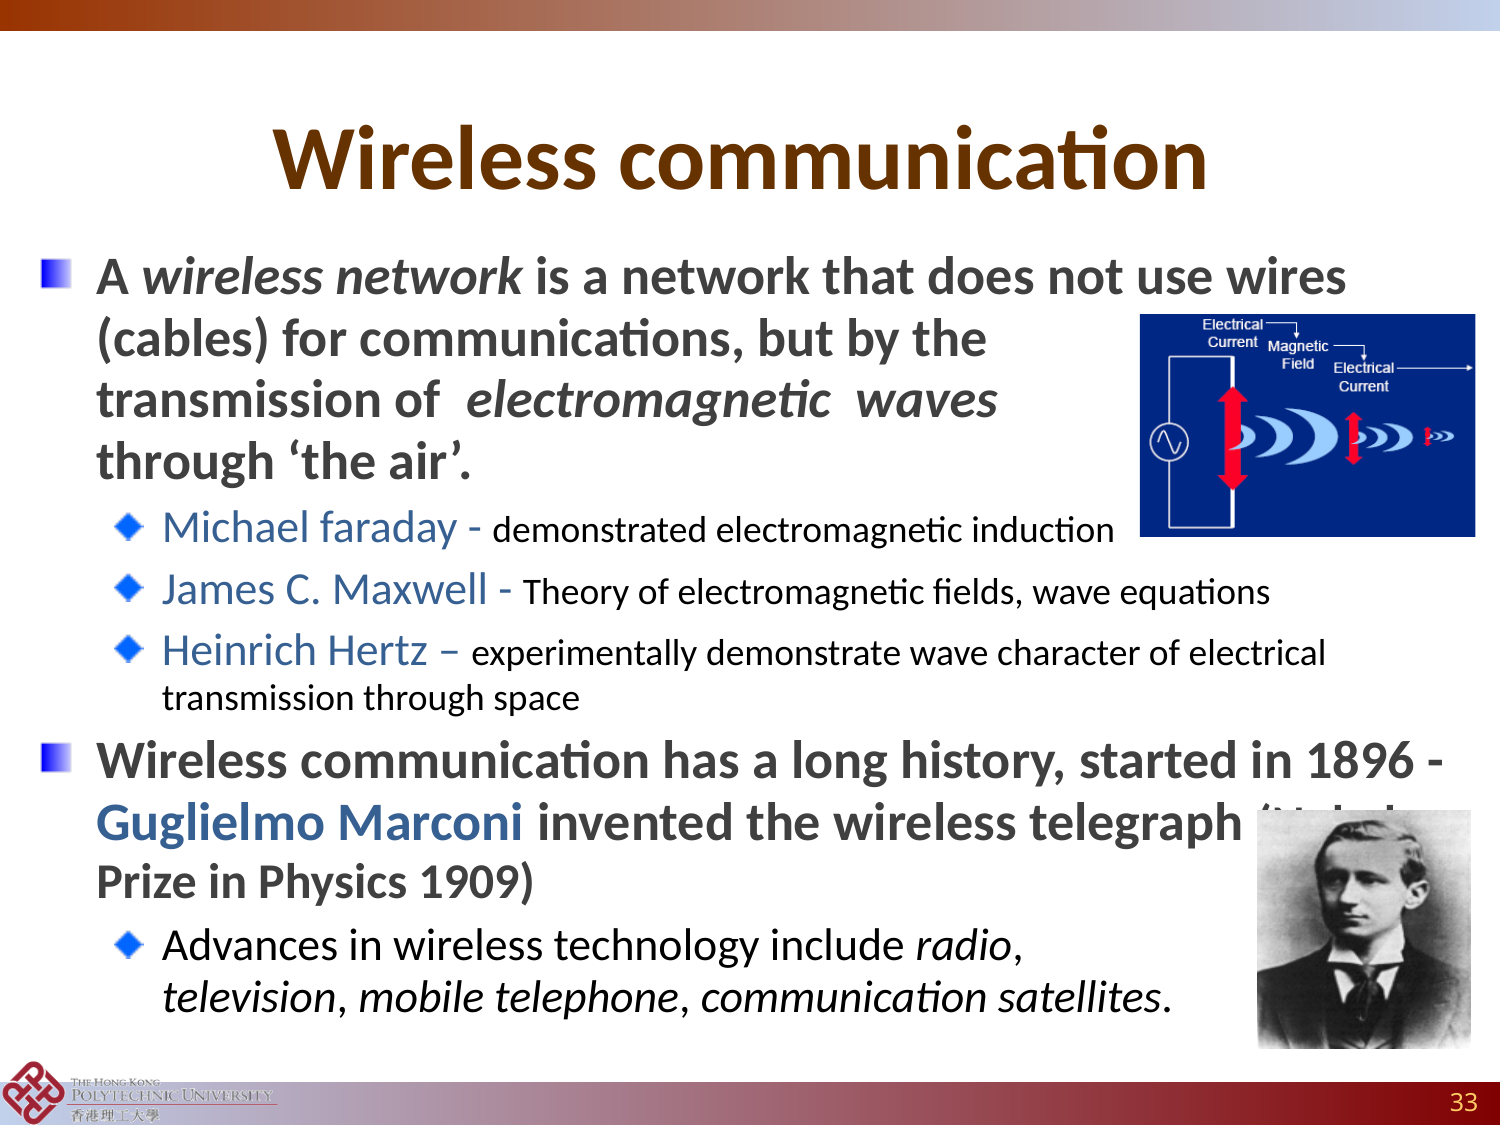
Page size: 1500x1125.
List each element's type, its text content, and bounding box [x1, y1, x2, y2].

picture [1139, 314, 1476, 537]
picture [114, 929, 144, 959]
picture [114, 511, 144, 541]
list A wireless network is a network that does not use wires (cables) for communications, but by the transmission of electromagnetic waves through ‘the air’. Michael faraday - demonstrated electromagnetic induction James C. Maxwell - Theory of electromagnetic fields, wave equations Heinrich Hertz – experimentally demonstrate wave character of electrical transmission through space Wireless communication has a long history, started in 1896 - Guglielmo Marconi invented the wireless telegraph (Nobel Prize in Physics 1909) Advances in wireless technology include radio, television, mobile telephone, communication satellites. [24, 237, 1483, 1038]
picture [114, 633, 144, 663]
picture [39, 741, 75, 776]
title Wireless communication [29, 90, 1455, 216]
picture [114, 572, 144, 602]
picture [0, 1061, 278, 1125]
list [1257, 810, 1471, 1049]
picture [39, 257, 75, 292]
